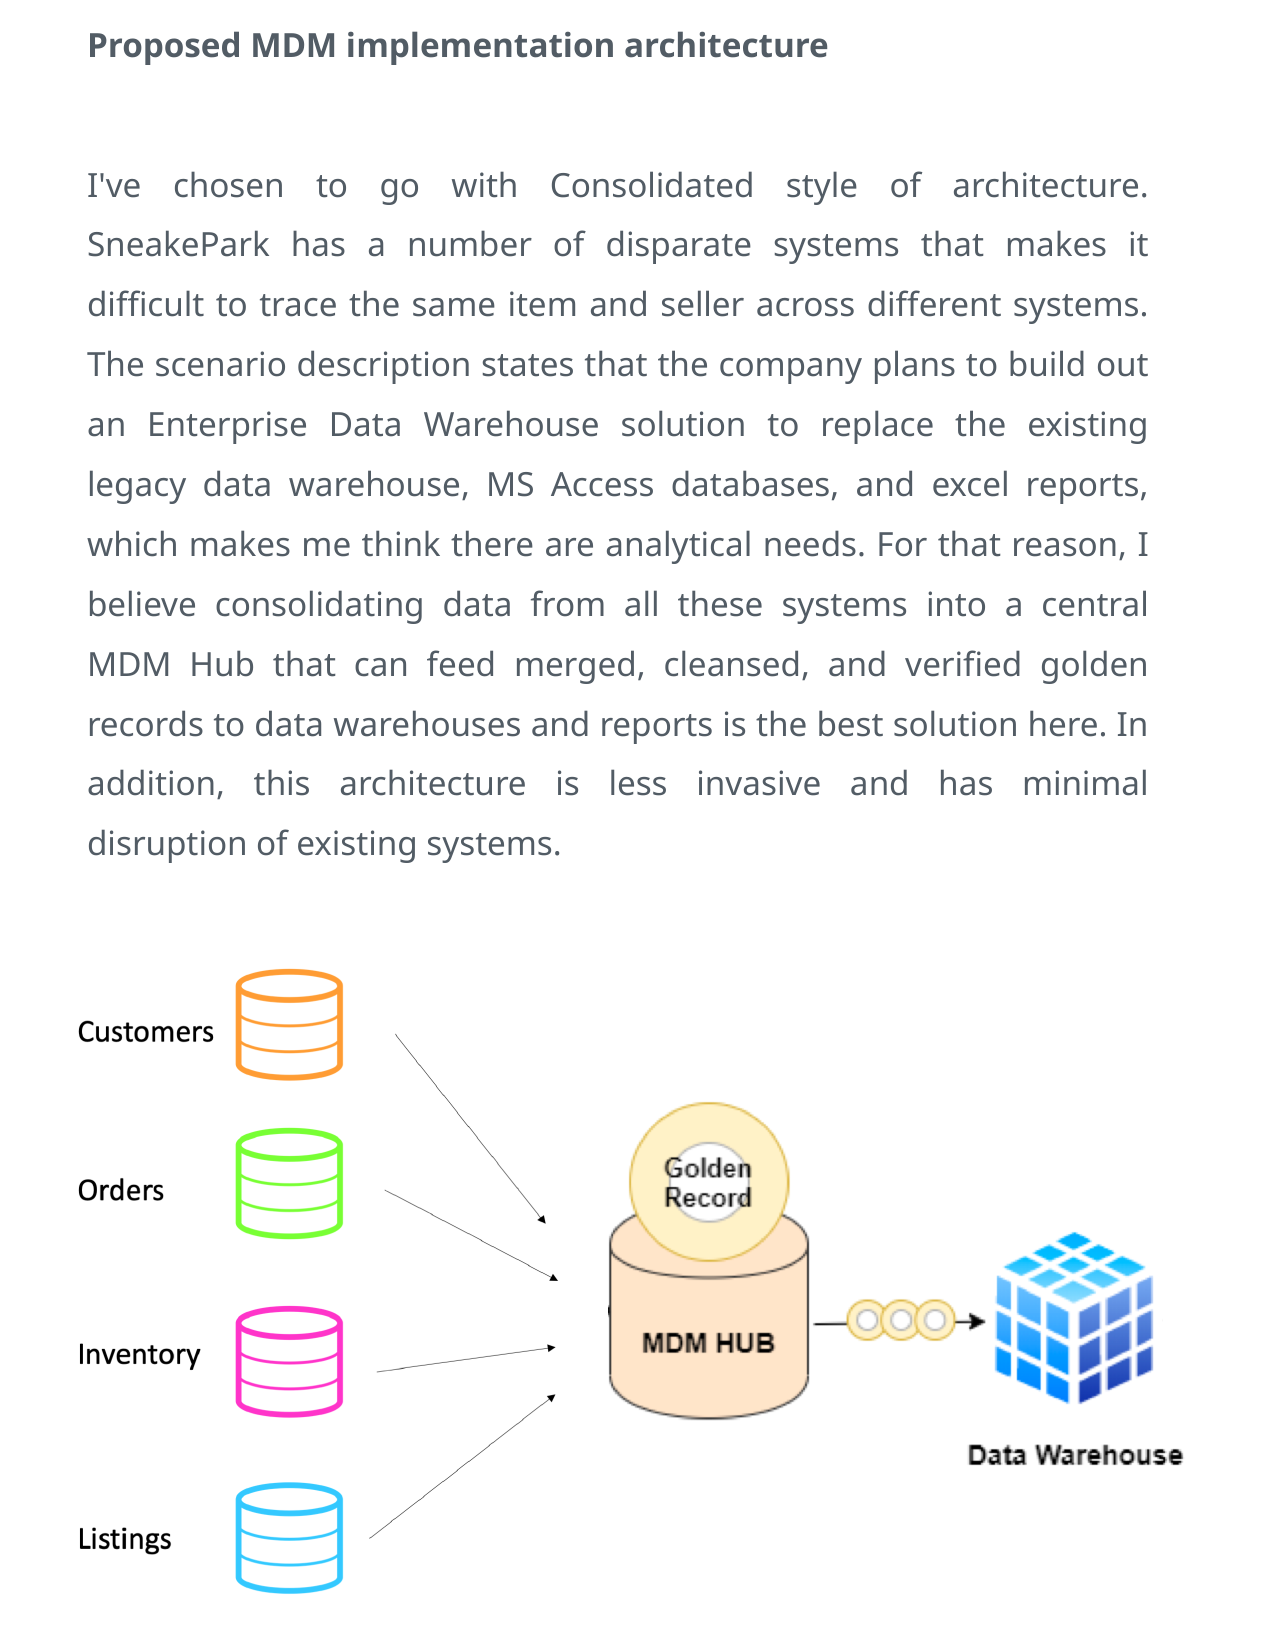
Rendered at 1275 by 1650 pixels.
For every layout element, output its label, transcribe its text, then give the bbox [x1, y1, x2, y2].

list Proposed MDM implementation architecture I've chosen to go with Consolidated style of architecture. SneakePark has a number of disparate systems that makes it difficult to trace the same item and seller across different systems. The scenario description states that the company plans to build out an Enterprise Data Warehouse solution to replace the existing legacy data warehouse, MS Access databases, and excel reports, which makes me think there are analytical needs. For that reason, I believe consolidating data from all these systems into a central MDM Hub that can feed merged, cleansed, and verified golden records to data warehouses and reports is the best solution here. In addition, this architecture is less invasive and has minimal disruption of existing systems. [72, 0, 1206, 931]
picture [51, 932, 1226, 1650]
